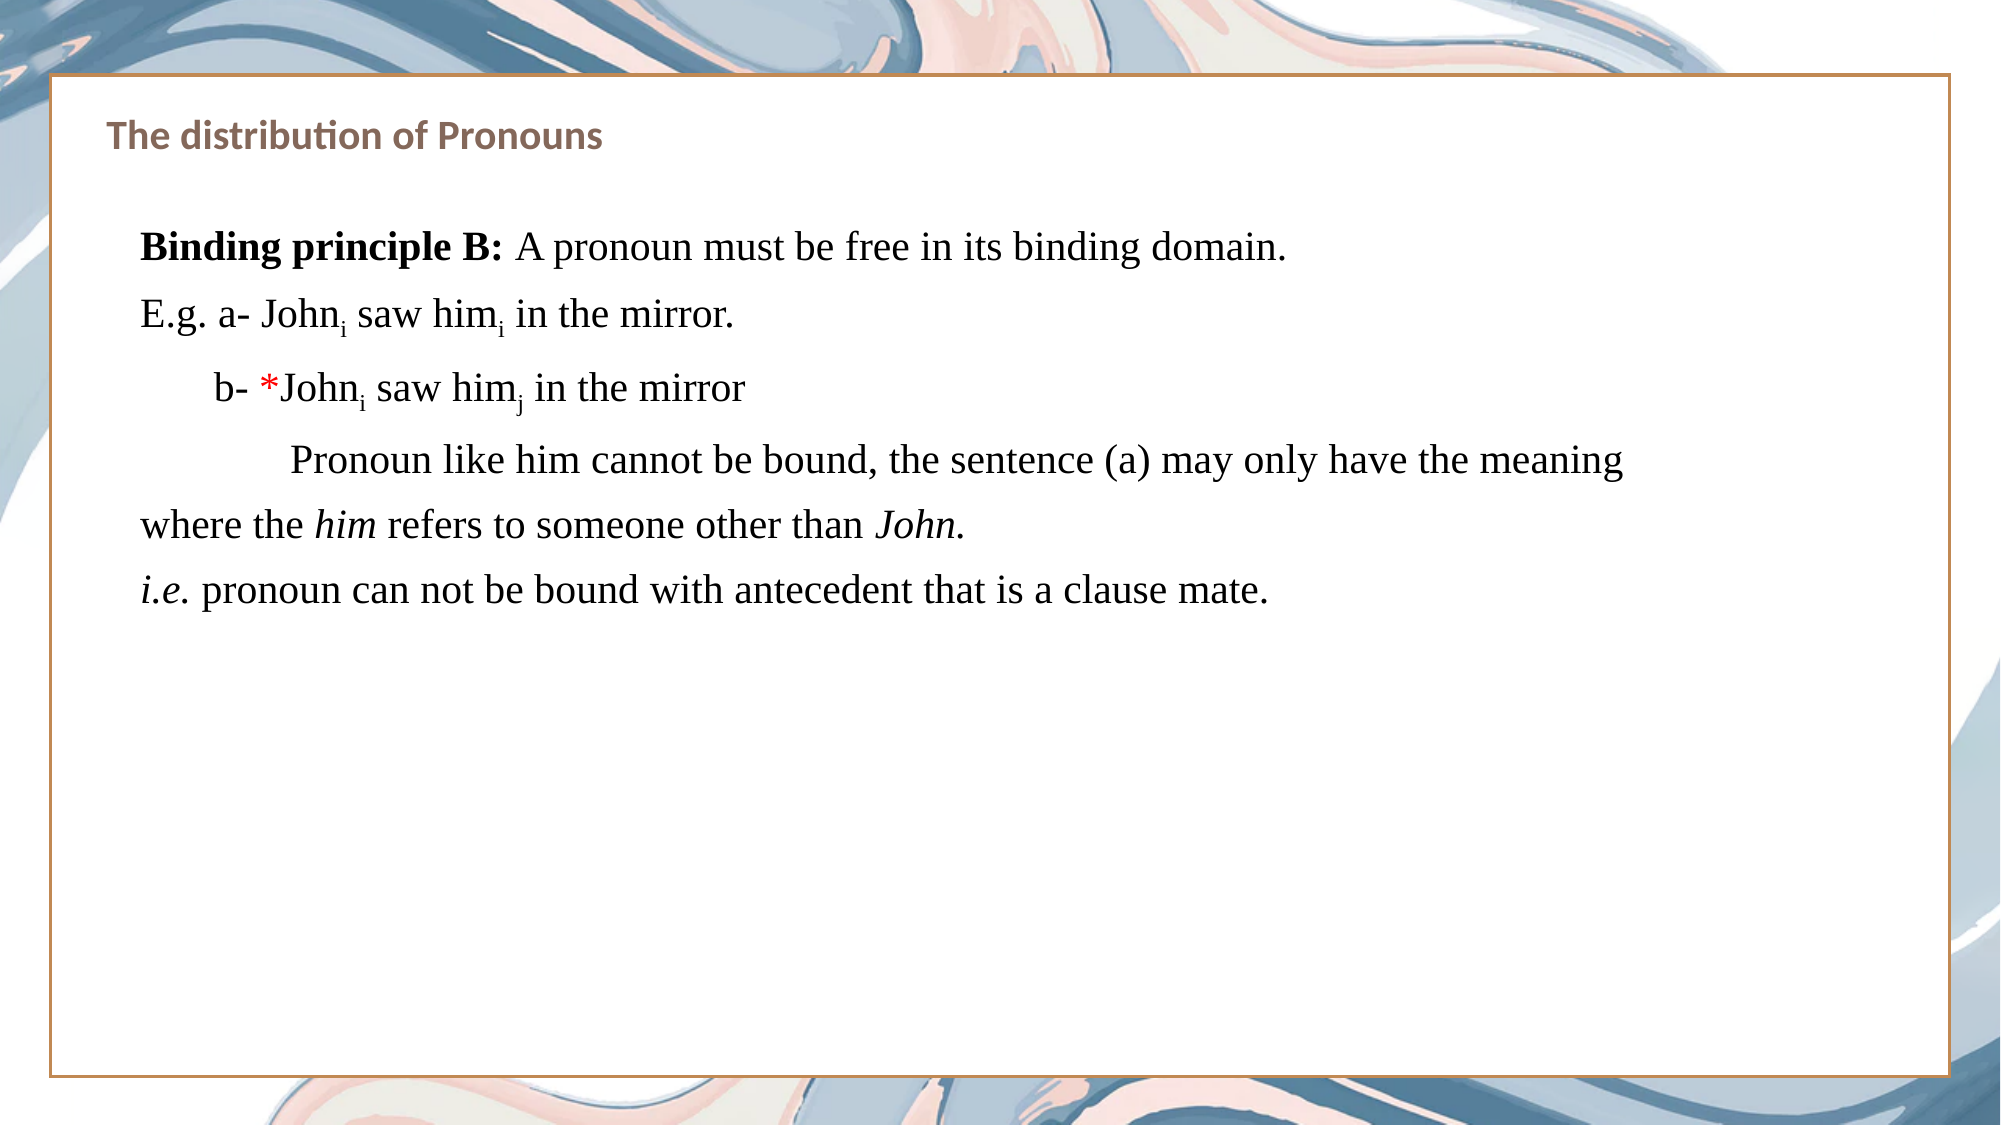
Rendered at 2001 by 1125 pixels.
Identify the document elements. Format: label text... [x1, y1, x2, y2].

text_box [125, 196, 1752, 950]
text_box The distribution of Pronouns [91, 100, 962, 315]
picture [0, 0, 2001, 1125]
text_box [50, 74, 1950, 1077]
